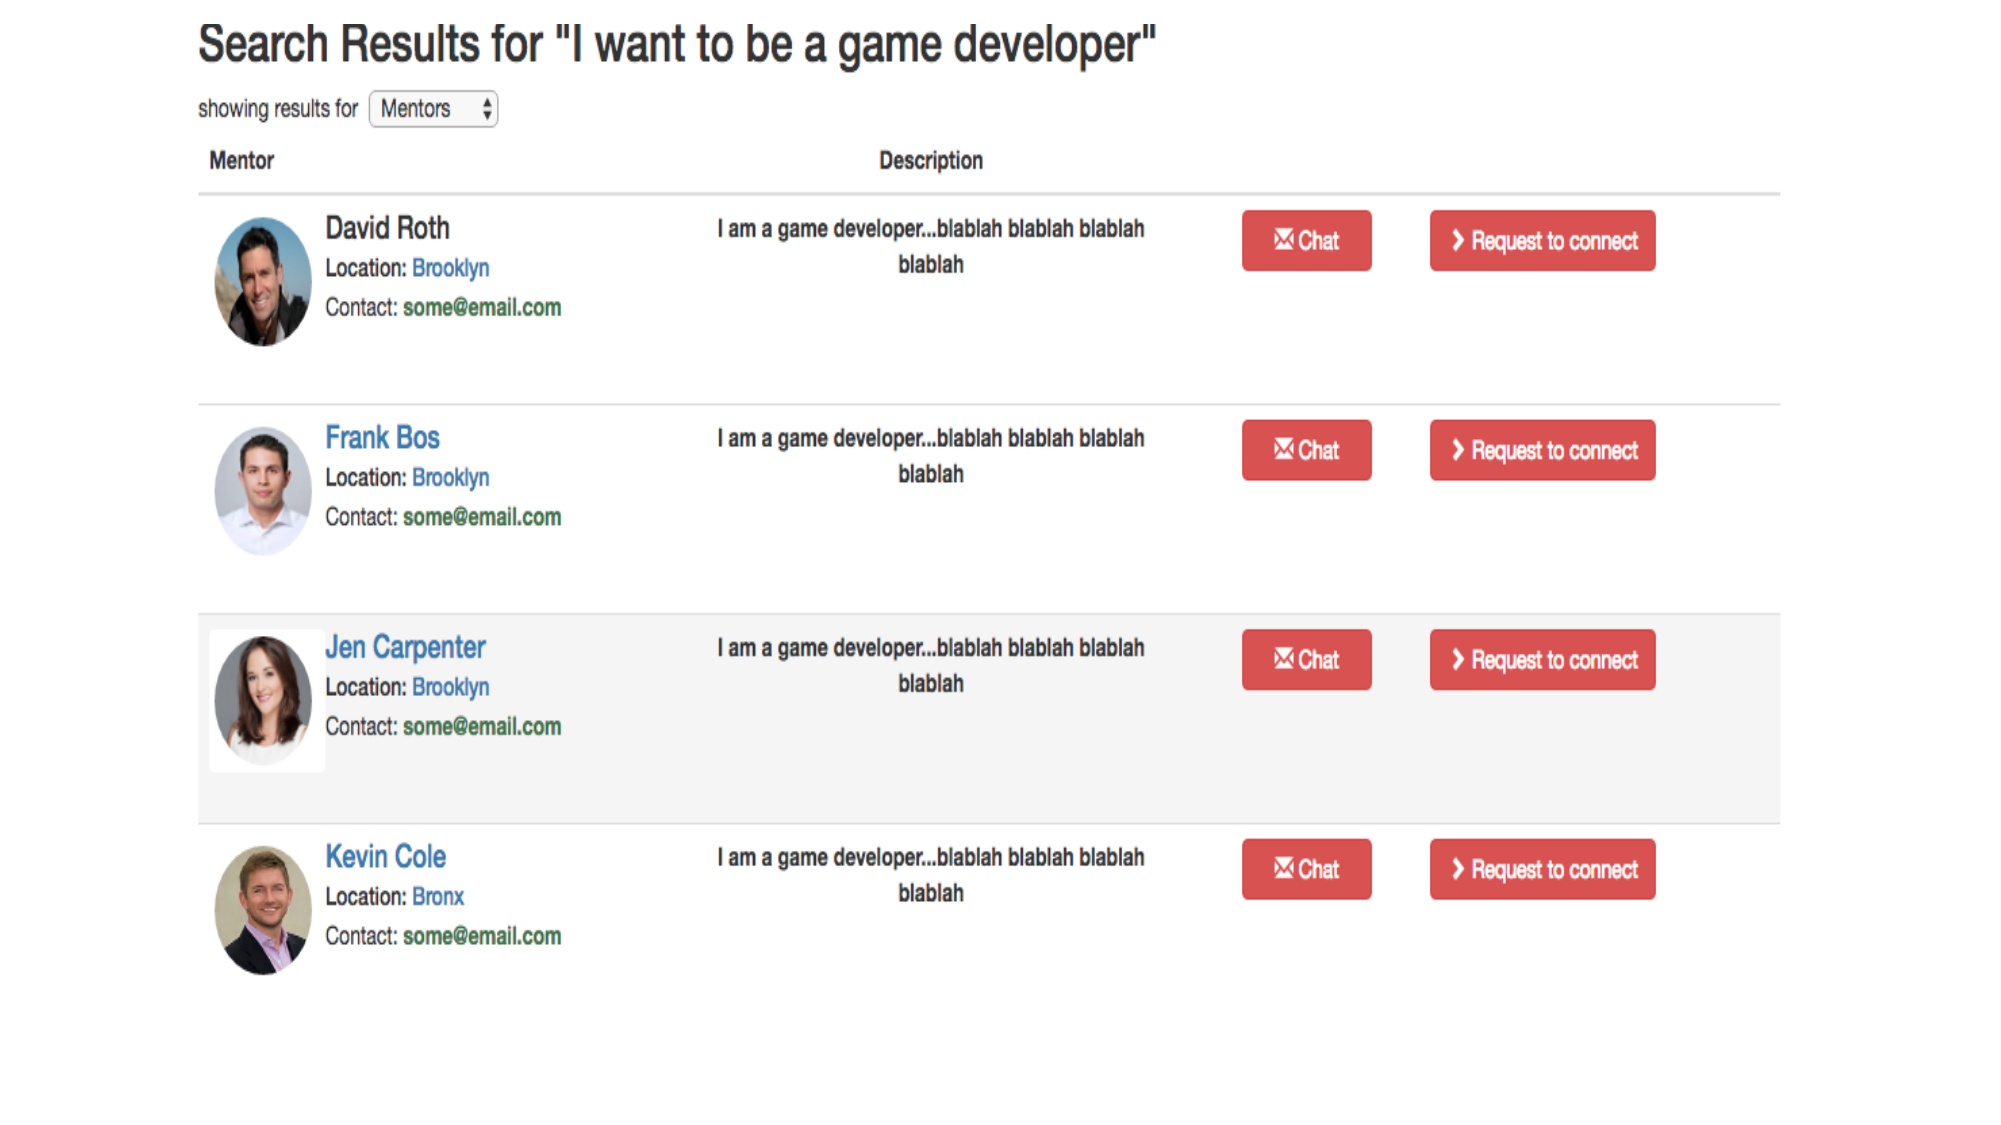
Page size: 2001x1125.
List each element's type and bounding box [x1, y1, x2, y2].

list [16, 24, 1963, 1092]
